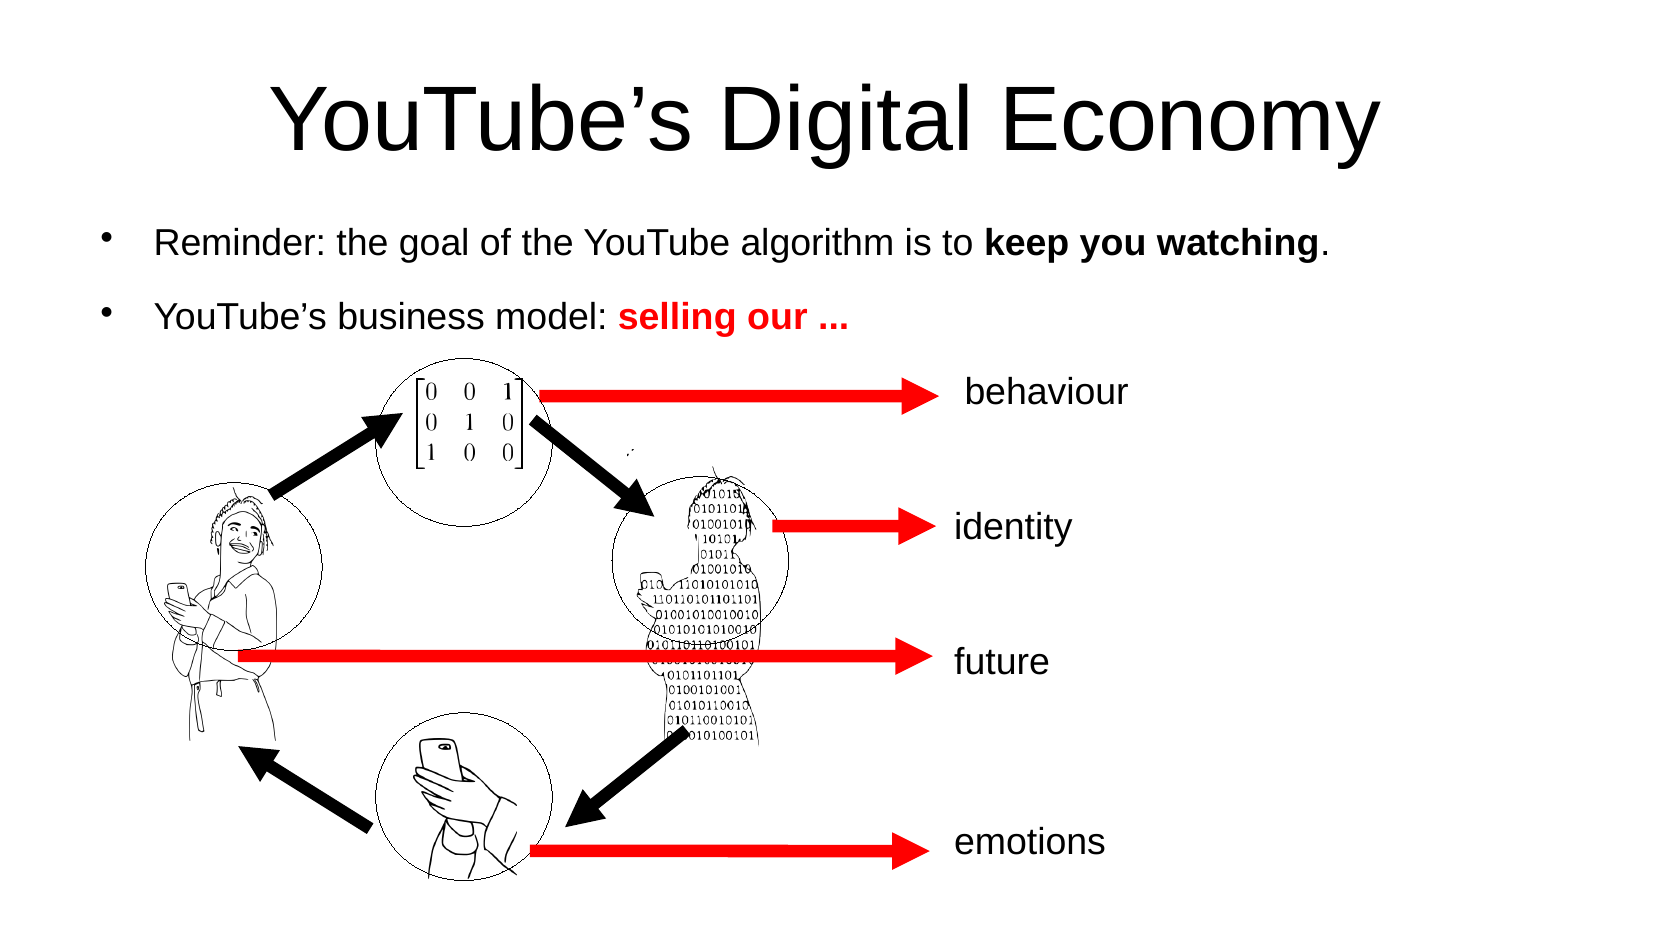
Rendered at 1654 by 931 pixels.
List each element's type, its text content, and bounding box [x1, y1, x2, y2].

text_box [529, 844, 930, 858]
text_box [145, 515, 164, 618]
text_box [277, 412, 403, 492]
picture [412, 738, 517, 879]
text_box [277, 493, 323, 640]
picture [164, 487, 277, 741]
text_box [205, 482, 262, 487]
picture [416, 378, 523, 469]
picture [627, 449, 761, 747]
text_box Reminder: the goal of the YouTube algorithm is to keep you watching. YouTube’s business model: selling our ... behaviour identity future emotions [82, 217, 1569, 931]
text_box [238, 746, 371, 829]
title YouTube’s Digital Economy [82, 37, 1569, 190]
